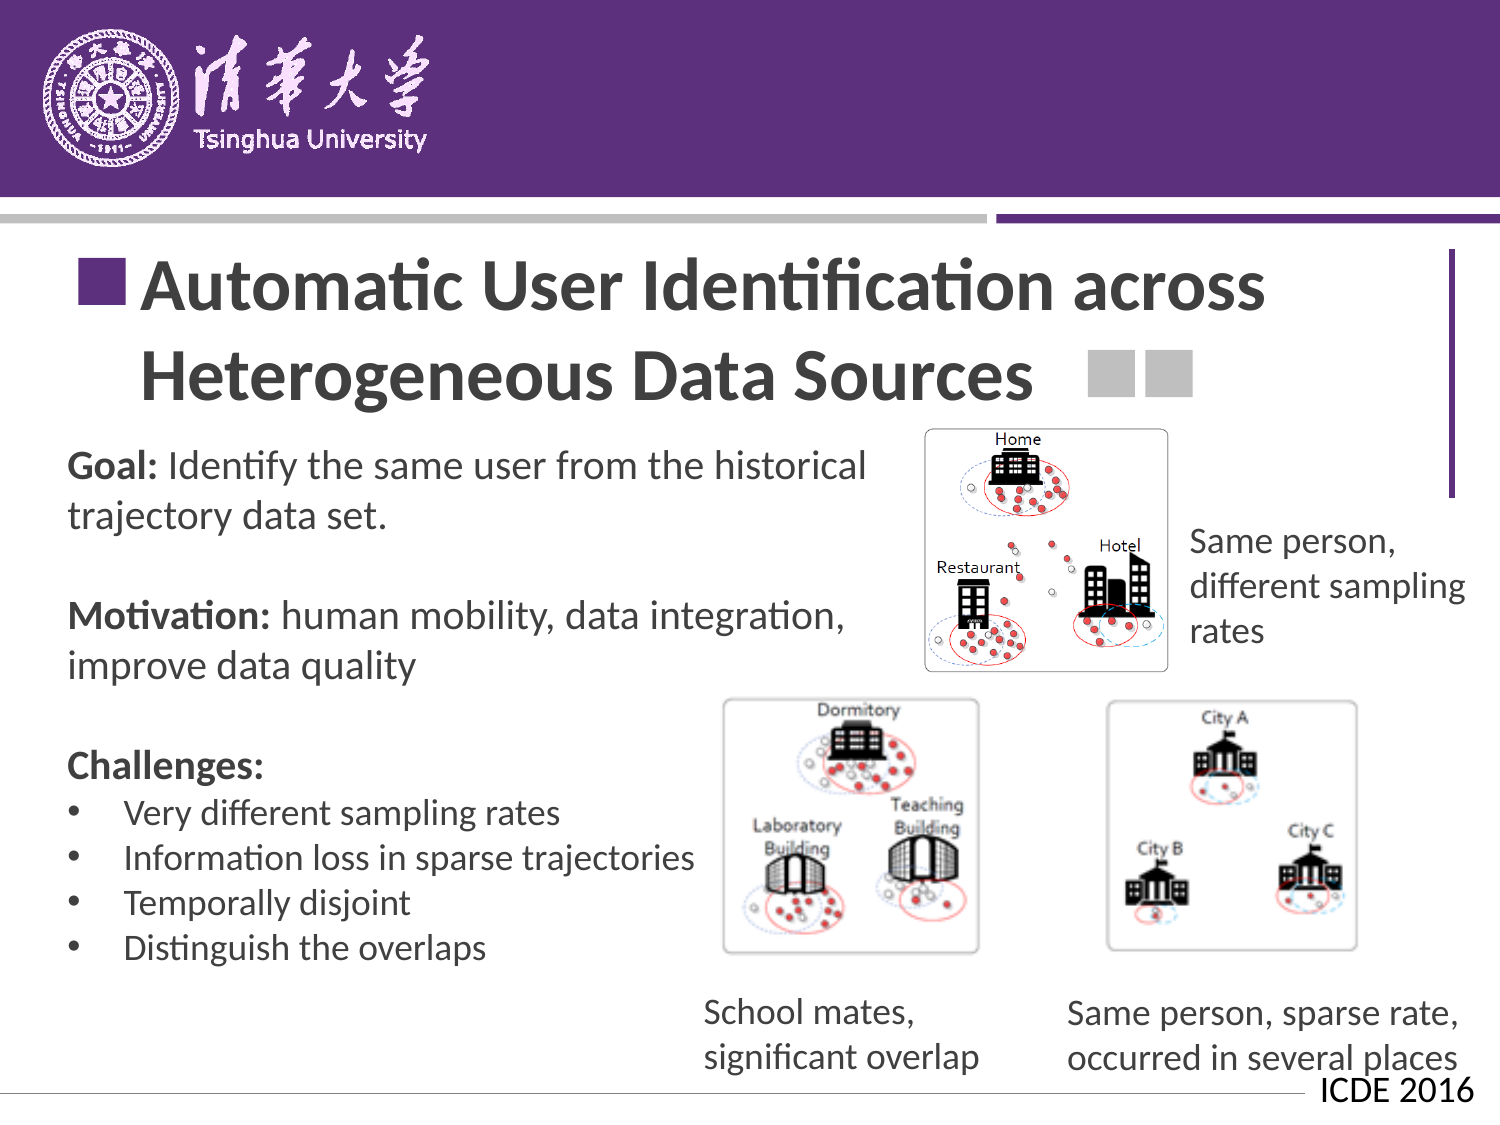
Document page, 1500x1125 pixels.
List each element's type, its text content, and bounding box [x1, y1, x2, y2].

text_box School mates, significant overlap [688, 979, 1053, 1085]
picture [1097, 685, 1370, 962]
text_box Same person, sparse rate, occurred in several places [1052, 981, 1500, 1086]
picture [0, 0, 471, 200]
text_box Automatic User Identification across Heterogeneous Data Sources [125, 228, 1333, 423]
text_box [471, 0, 1500, 198]
text_box Same person, different sampling rates [1197, 508, 1500, 659]
text_box ICDE 2016 [1304, 1058, 1490, 1118]
text_box [77, 257, 127, 306]
picture [711, 693, 992, 962]
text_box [1087, 349, 1193, 397]
text_box Goal: Identify the same user from the historical trajectory data set. Motivation: human mobility, data integration, improve data quality Challenges: Very different sampling rates Information loss in sparse trajectories Temporally disjoint Distinguish the overlaps [52, 430, 890, 1025]
picture [889, 419, 1197, 677]
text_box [0, 214, 1500, 224]
